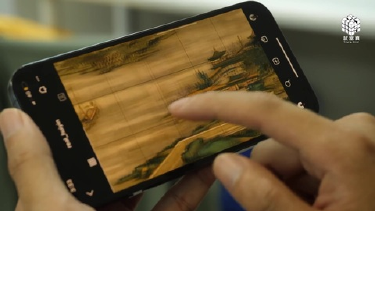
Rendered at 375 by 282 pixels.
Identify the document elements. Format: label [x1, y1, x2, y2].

picture [0, 0, 375, 212]
